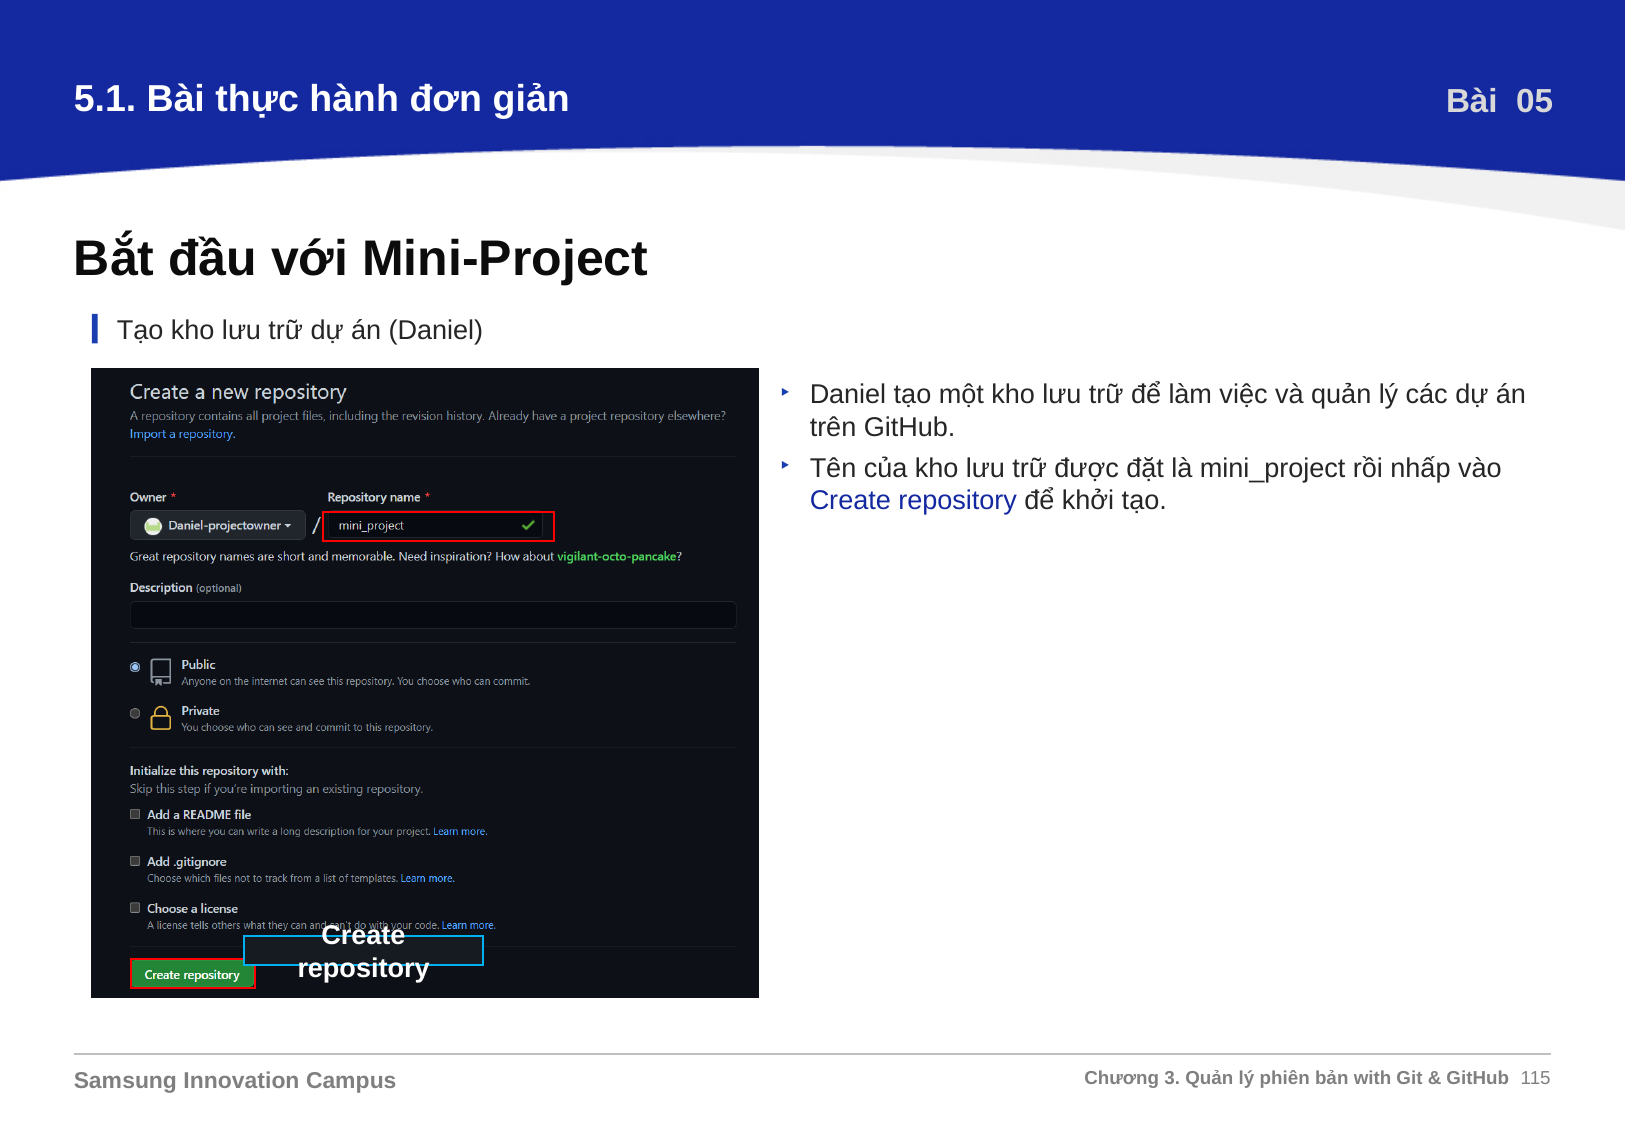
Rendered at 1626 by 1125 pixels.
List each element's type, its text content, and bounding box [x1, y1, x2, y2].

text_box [73, 73, 1554, 120]
text_box Daniel tạo một kho lưu trữ để làm việc và quản lý các dự án trên GitHub. Tên của kho lưu trữ được đặt là mini_project rồi nhấp vào Create repository để khởi tạo. [779, 364, 1552, 527]
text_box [91, 368, 760, 998]
text_box Bắt đầu với Mini-Project [73, 225, 1552, 286]
picture [0, 0, 1625, 1125]
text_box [91, 311, 1533, 346]
